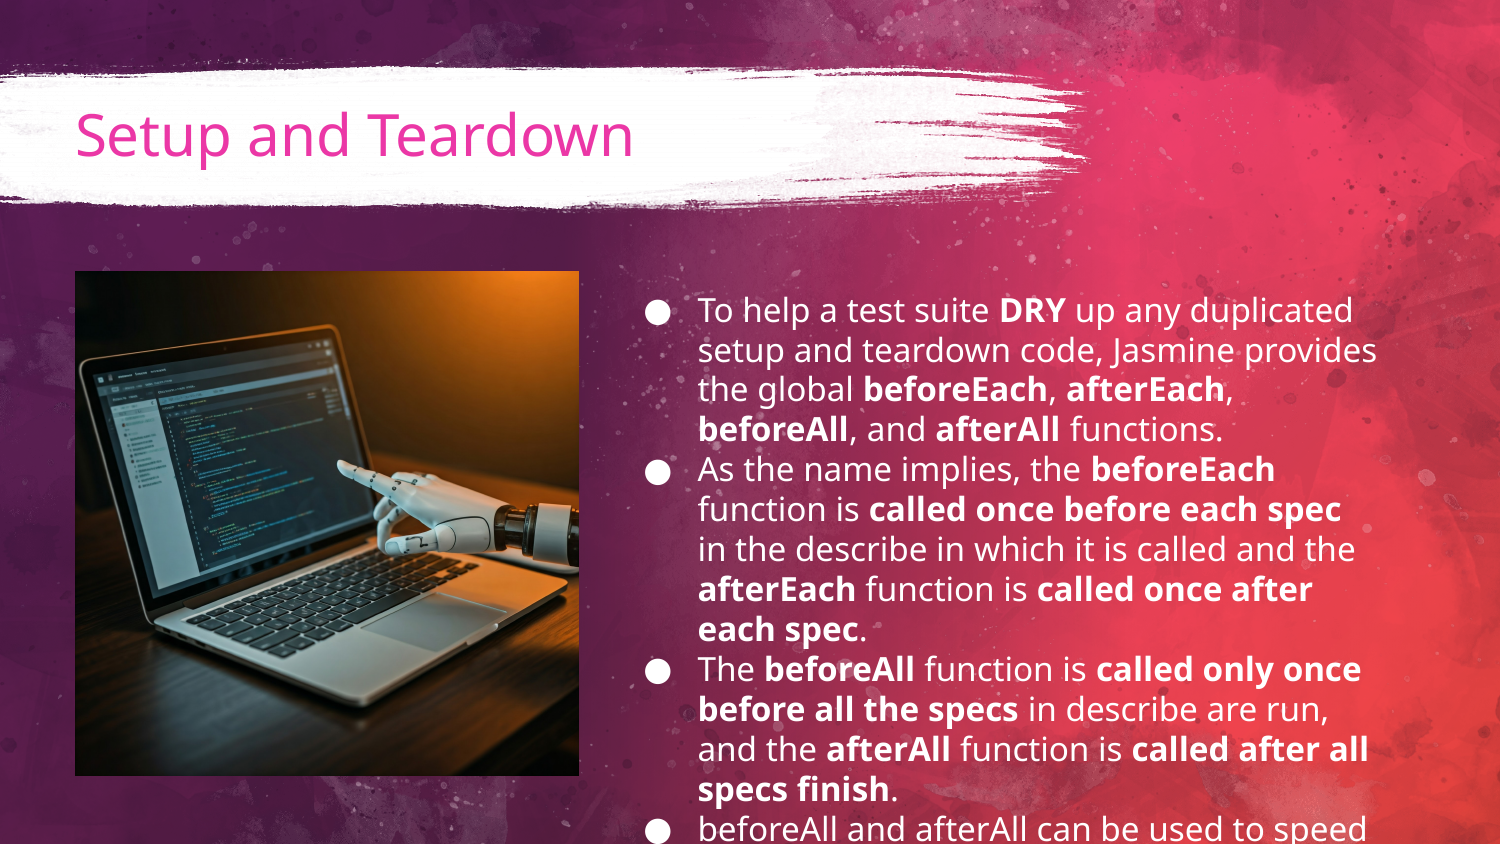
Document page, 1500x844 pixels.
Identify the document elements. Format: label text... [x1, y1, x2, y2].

title Setup and Teardown [75, 76, 1038, 200]
picture [74, 271, 579, 776]
picture [0, 58, 1092, 219]
text_box To help a test suite DRY up any duplicated setup and teardown code, Jasmine provides the global beforeEach, afterEach, beforeAll, and afterAll functions. As the name implies, the beforeEach function is called once before each spec in the describe in which it is called and the afterEach function is called once after each spec. The beforeAll function is called only once before all the specs in describe are run, and the afterAll function is called after all specs finish. beforeAll and afterAll can be used to speed up test suites with expensive setup and teardown. [607, 273, 1395, 778]
